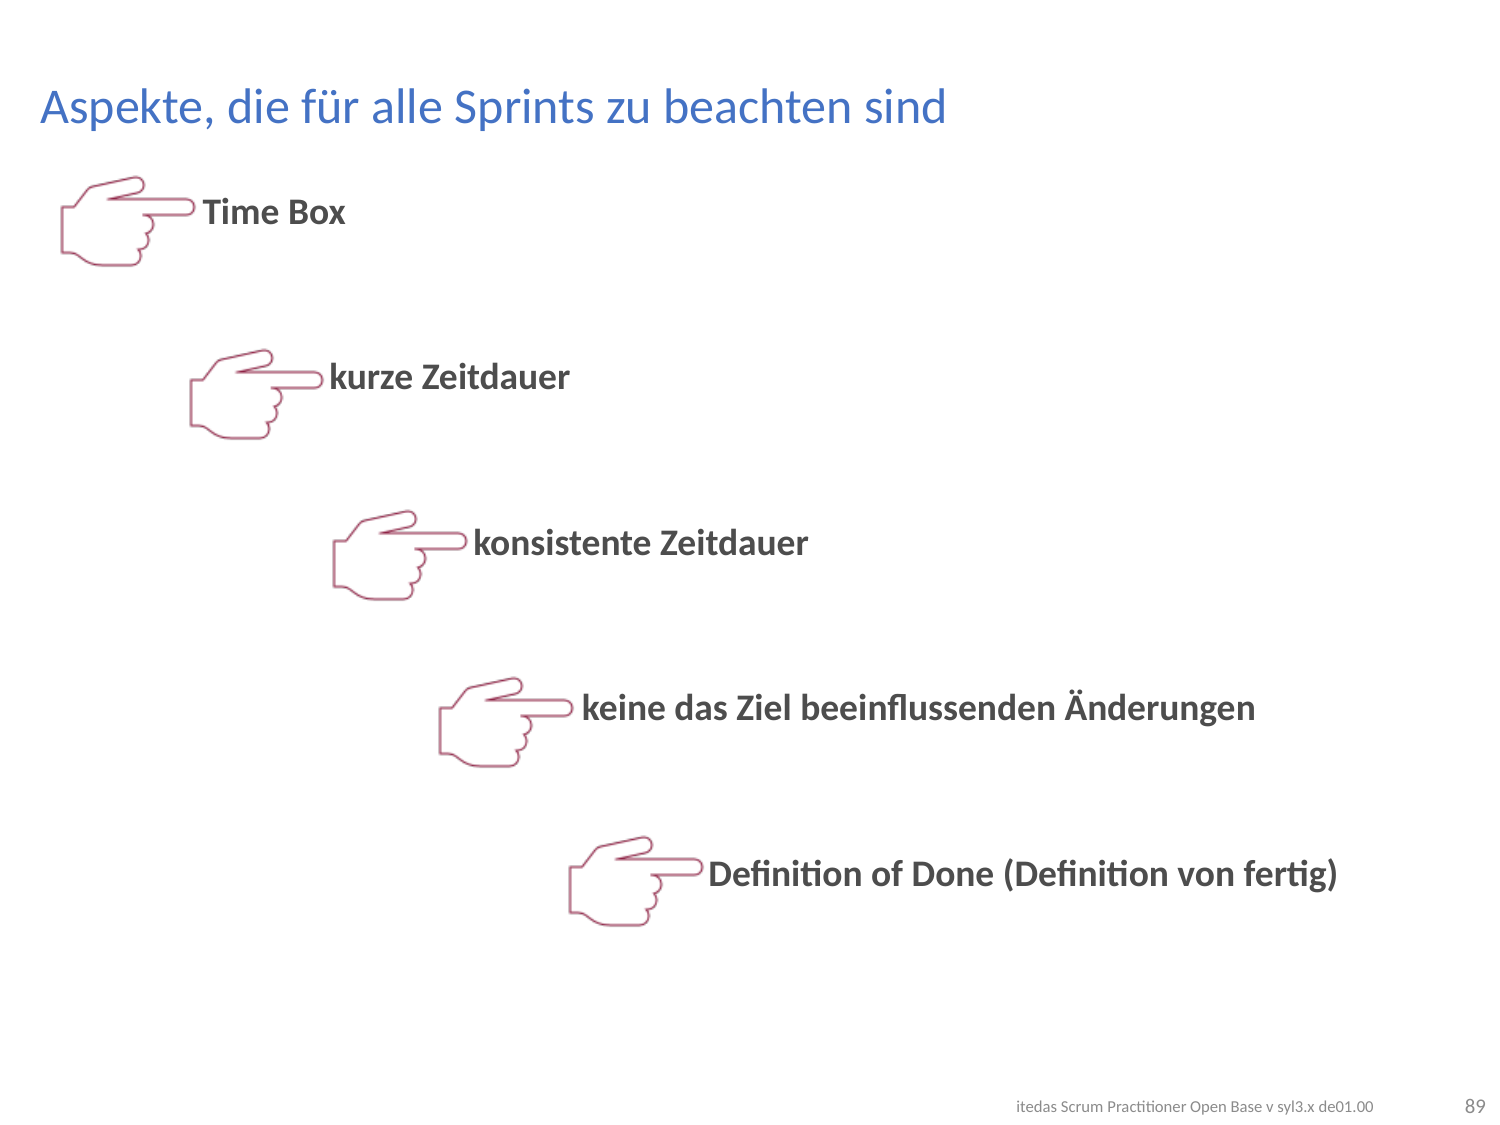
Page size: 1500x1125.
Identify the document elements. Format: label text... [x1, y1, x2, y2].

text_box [181, 319, 1327, 470]
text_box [325, 480, 1471, 631]
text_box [561, 806, 1500, 957]
slide_number 89 [1387, 1092, 1487, 1123]
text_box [53, 146, 1200, 297]
footer itedas Scrum Practitioner Open Base v syl3.x de01.00 [874, 1095, 1375, 1120]
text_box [431, 647, 1500, 798]
title Aspekte, die für alle Sprints zu beachten sind [40, 67, 1460, 147]
